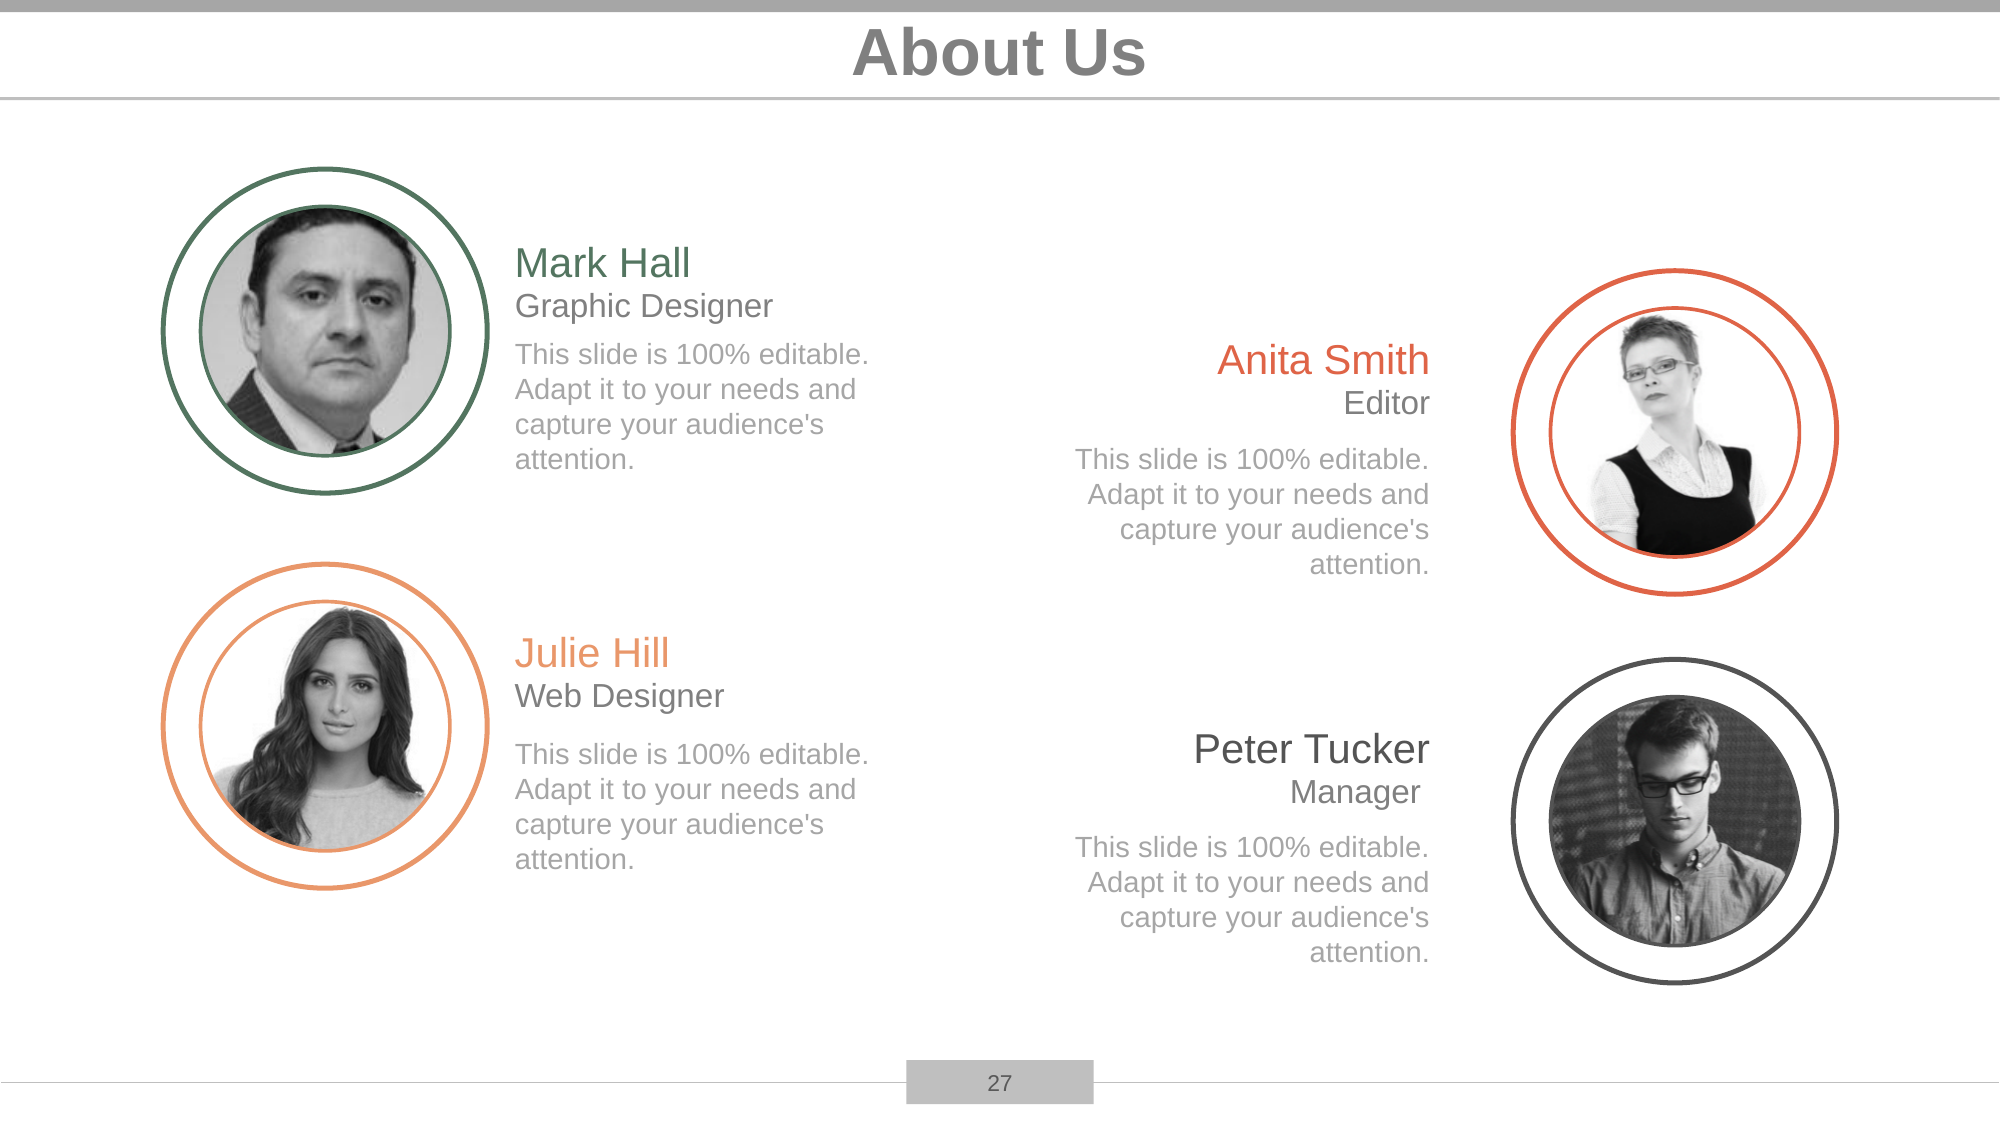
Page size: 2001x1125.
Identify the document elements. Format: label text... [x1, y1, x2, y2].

text_box [1566, 655, 1783, 696]
text_box [1800, 713, 1841, 930]
text_box [216, 456, 434, 497]
text_box [1509, 324, 1550, 541]
text_box [1566, 946, 1784, 987]
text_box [1011, 714, 1445, 978]
text_box [216, 165, 434, 206]
text_box [450, 617, 491, 836]
picture [1550, 696, 1800, 946]
text_box [216, 851, 435, 892]
picture [1550, 307, 1800, 557]
text_box [159, 617, 200, 835]
text_box [1566, 557, 1784, 598]
text_box [159, 222, 200, 440]
title About Us [99, 14, 1900, 93]
text_box [1800, 324, 1841, 541]
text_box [1011, 325, 1445, 590]
text_box [1509, 712, 1550, 930]
slide_number 27 [967, 1052, 1033, 1113]
text_box [450, 222, 491, 440]
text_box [499, 618, 930, 885]
picture [200, 206, 450, 456]
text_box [499, 228, 930, 485]
picture [200, 601, 450, 851]
text_box [216, 560, 434, 601]
text_box [1567, 267, 1783, 307]
